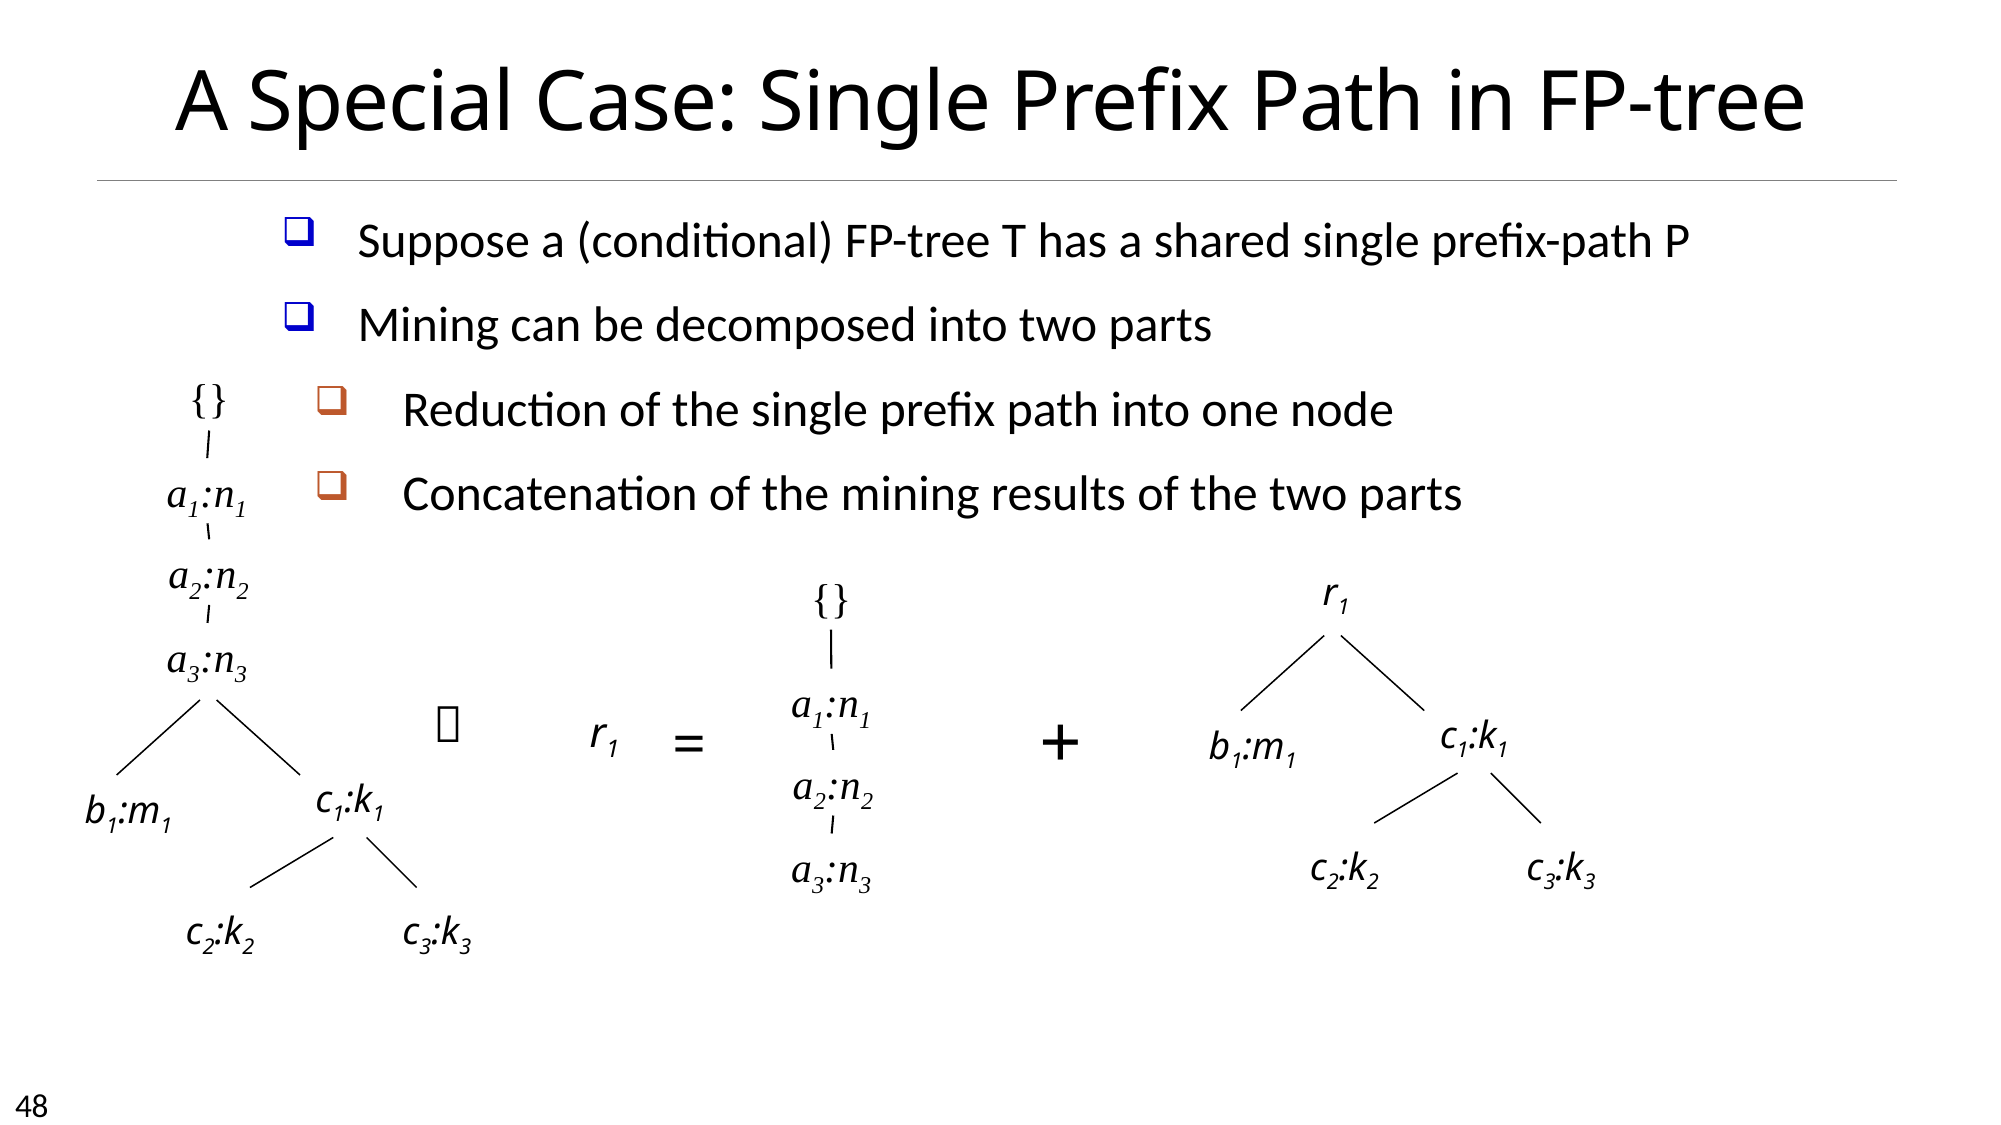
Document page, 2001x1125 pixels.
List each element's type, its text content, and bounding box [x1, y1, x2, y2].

title A Special Case: Single Prefix Path in FP-tree [66, 50, 1917, 157]
list Suppose a (conditional) FP-tree T has a shared single prefix-path P Mining can be decomposed into two parts Reduction of the single prefix path into one node Concatenation of the mining results of the two parts [266, 187, 1758, 573]
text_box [573, 563, 891, 900]
text_box + [1024, 685, 1098, 791]
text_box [1190, 560, 1616, 897]
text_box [66, 364, 492, 962]
